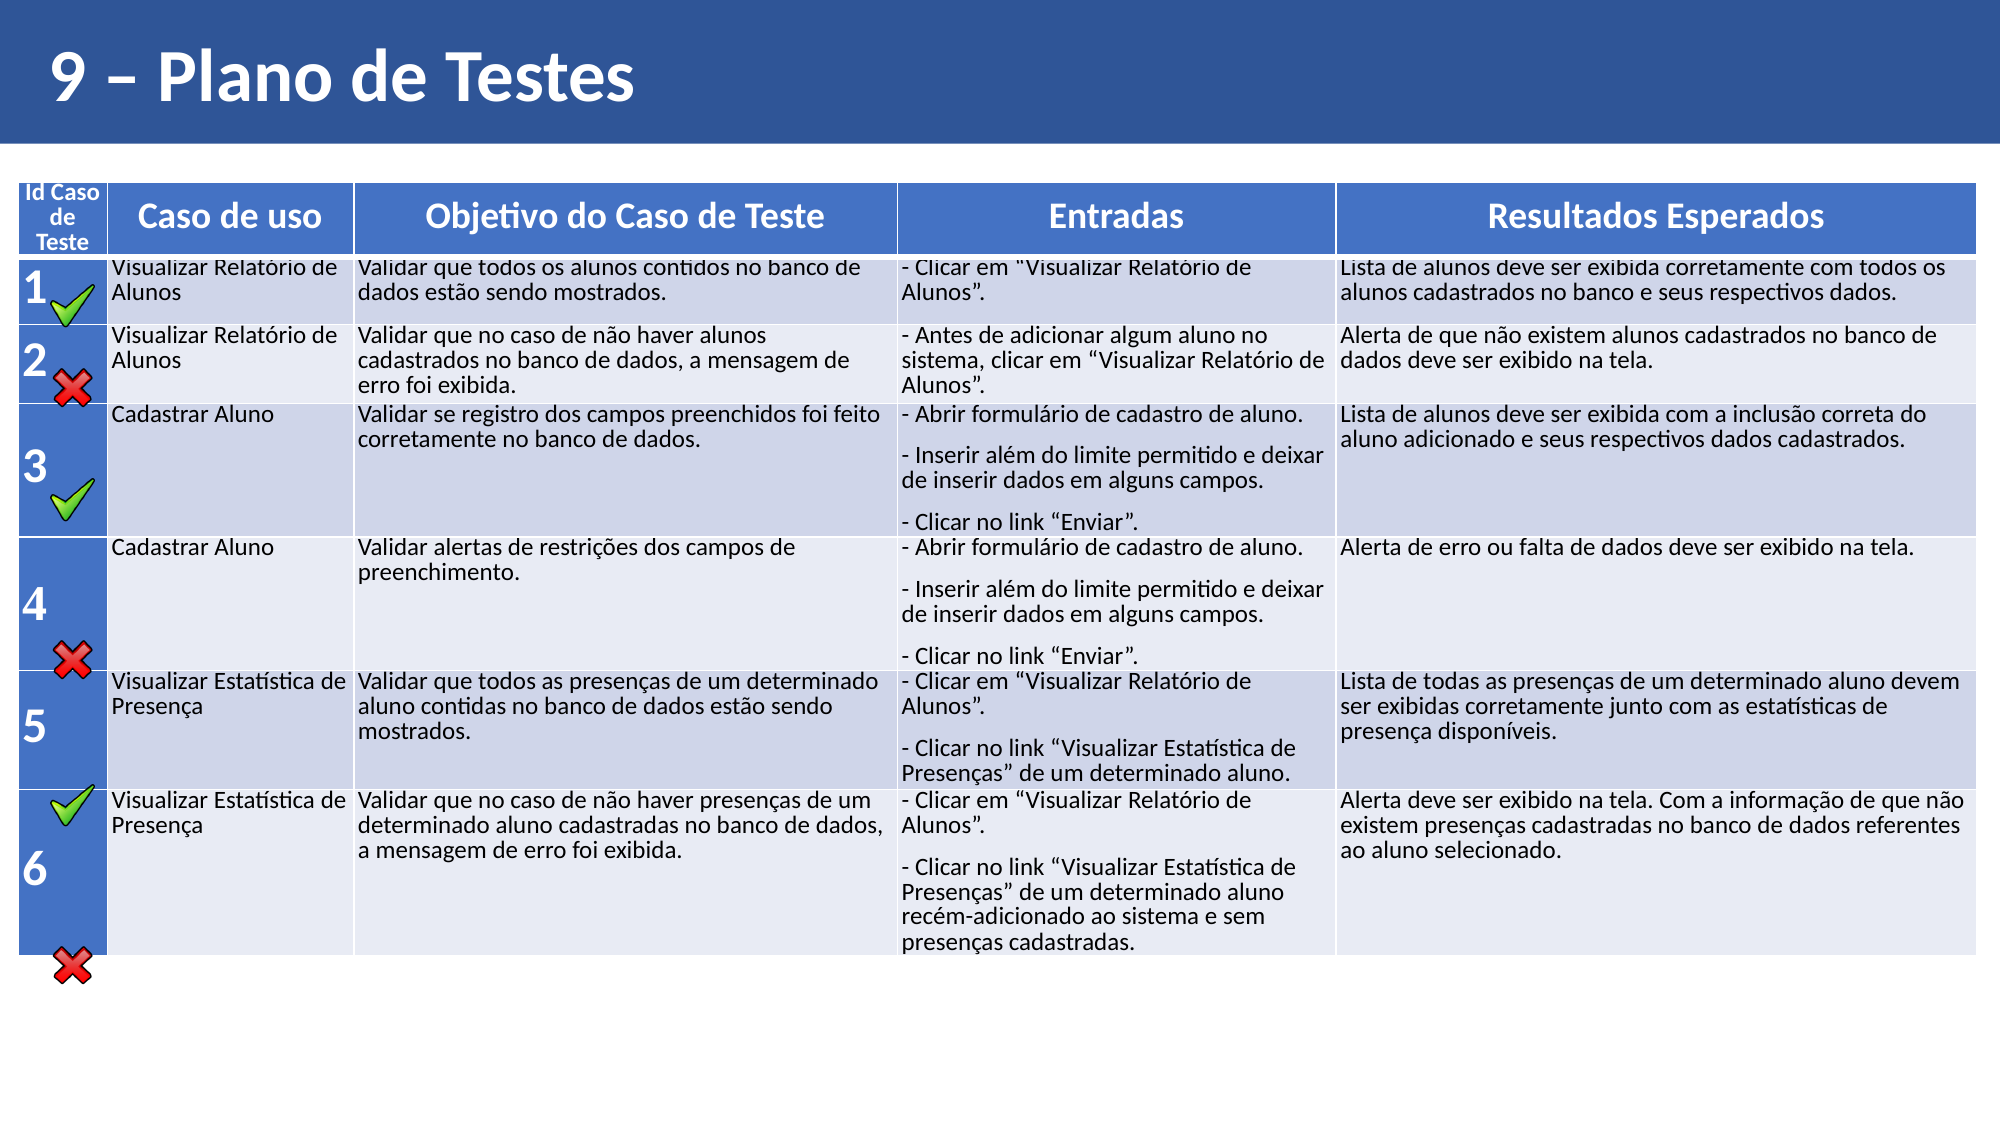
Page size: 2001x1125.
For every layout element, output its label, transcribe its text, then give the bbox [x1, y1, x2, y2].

table_cell Validar que no caso de não haver presenças de um determinado aluno cadastradas no banco de dados, a mensagem de erro foi exibida. [355, 790, 897, 955]
table_cell Cadastrar Aluno [108, 538, 353, 670]
table_cell Lista de alunos deve ser exibida com a inclusão correta do aluno adicionado e seus respectivos dados cadastrados. [1337, 404, 1976, 536]
text_box 9 – Plano de Testes [0, 0, 2000, 145]
table_cell Alerta deve ser exibido na tela. Com a informação de que não existem presenças cadastradas no banco de dados referentes ao aluno selecionado. [1337, 790, 1976, 955]
table_cell Visualizar Relatório de Alunos [108, 260, 353, 324]
table_cell Alerta de que não existem alunos cadastrados no banco de dados deve ser exibido na tela. [1337, 325, 1976, 403]
table_header Entradas [898, 183, 1335, 254]
table_header Caso de uso [108, 183, 353, 254]
table_cell Validar que no caso de não haver alunos cadastrados no banco de dados, a mensagem de erro foi exibida. [355, 325, 897, 403]
picture [50, 283, 95, 328]
table_cell Visualizar Relatório de Alunos [108, 325, 353, 403]
table_cell 1 [19, 260, 107, 324]
table_cell Validar que todos as presenças de um determinado aluno contidas no banco de dados estão sendo mostrados. [355, 671, 897, 789]
table_cell 5 [19, 671, 107, 789]
table_cell Validar se registro dos campos preenchidos foi feito corretamente no banco de dados. [355, 404, 897, 536]
table_cell - Abrir formulário de cadastro de aluno. - Inserir além do limite permitido e deixar de inserir dados em alguns campos. - Clicar no link “Enviar”. [898, 538, 1335, 670]
table_cell Lista de alunos deve ser exibida corretamente com todos os alunos cadastrados no banco e seus respectivos dados. [1337, 260, 1976, 324]
table_cell Visualizar Estatística de Presença [108, 790, 353, 955]
table_cell - Clicar em “Visualizar Relatório de Alunos”. [898, 260, 1335, 324]
picture [50, 477, 95, 522]
table_cell Lista de todas as presenças de um determinado aluno devem ser exibidas corretamente junto com as estatísticas de presença disponíveis. [1337, 671, 1976, 789]
table_header Id Caso de Teste [19, 183, 107, 254]
picture [50, 365, 95, 410]
table_cell - Antes de adicionar algum aluno no sistema, clicar em “Visualizar Relatório de Alunos”. [898, 325, 1335, 403]
table_cell - Abrir formulário de cadastro de aluno. - Inserir além do limite permitido e deixar de inserir dados em alguns campos. - Clicar no link “Enviar”. [898, 404, 1335, 536]
picture [50, 637, 95, 682]
picture [50, 943, 95, 987]
table_cell Visualizar Estatística de Presença [108, 671, 353, 789]
table_cell 3 [19, 404, 107, 536]
table_cell 4 [19, 538, 107, 670]
table_cell Validar alertas de restrições dos campos de preenchimento. [355, 538, 897, 670]
picture [50, 782, 95, 827]
table_cell 6 [19, 790, 107, 955]
table_cell Validar que todos os alunos contidos no banco de dados estão sendo mostrados. [355, 260, 897, 324]
table_header Resultados Esperados [1337, 183, 1976, 254]
table_cell - Clicar em “Visualizar Relatório de Alunos”. - Clicar no link “Visualizar Estatística de Presenças” de um determinado aluno recém-adicionado ao sistema e sem presenças cadastradas. [898, 790, 1335, 955]
table_cell Cadastrar Aluno [108, 404, 353, 536]
table_header Objetivo do Caso de Teste [355, 183, 897, 254]
table_cell - Clicar em “Visualizar Relatório de Alunos”. - Clicar no link “Visualizar Estatística de Presenças” de um determinado aluno. [898, 671, 1335, 789]
table_cell Alerta de erro ou falta de dados deve ser exibido na tela. [1337, 538, 1976, 670]
table_cell 2 [19, 325, 107, 403]
